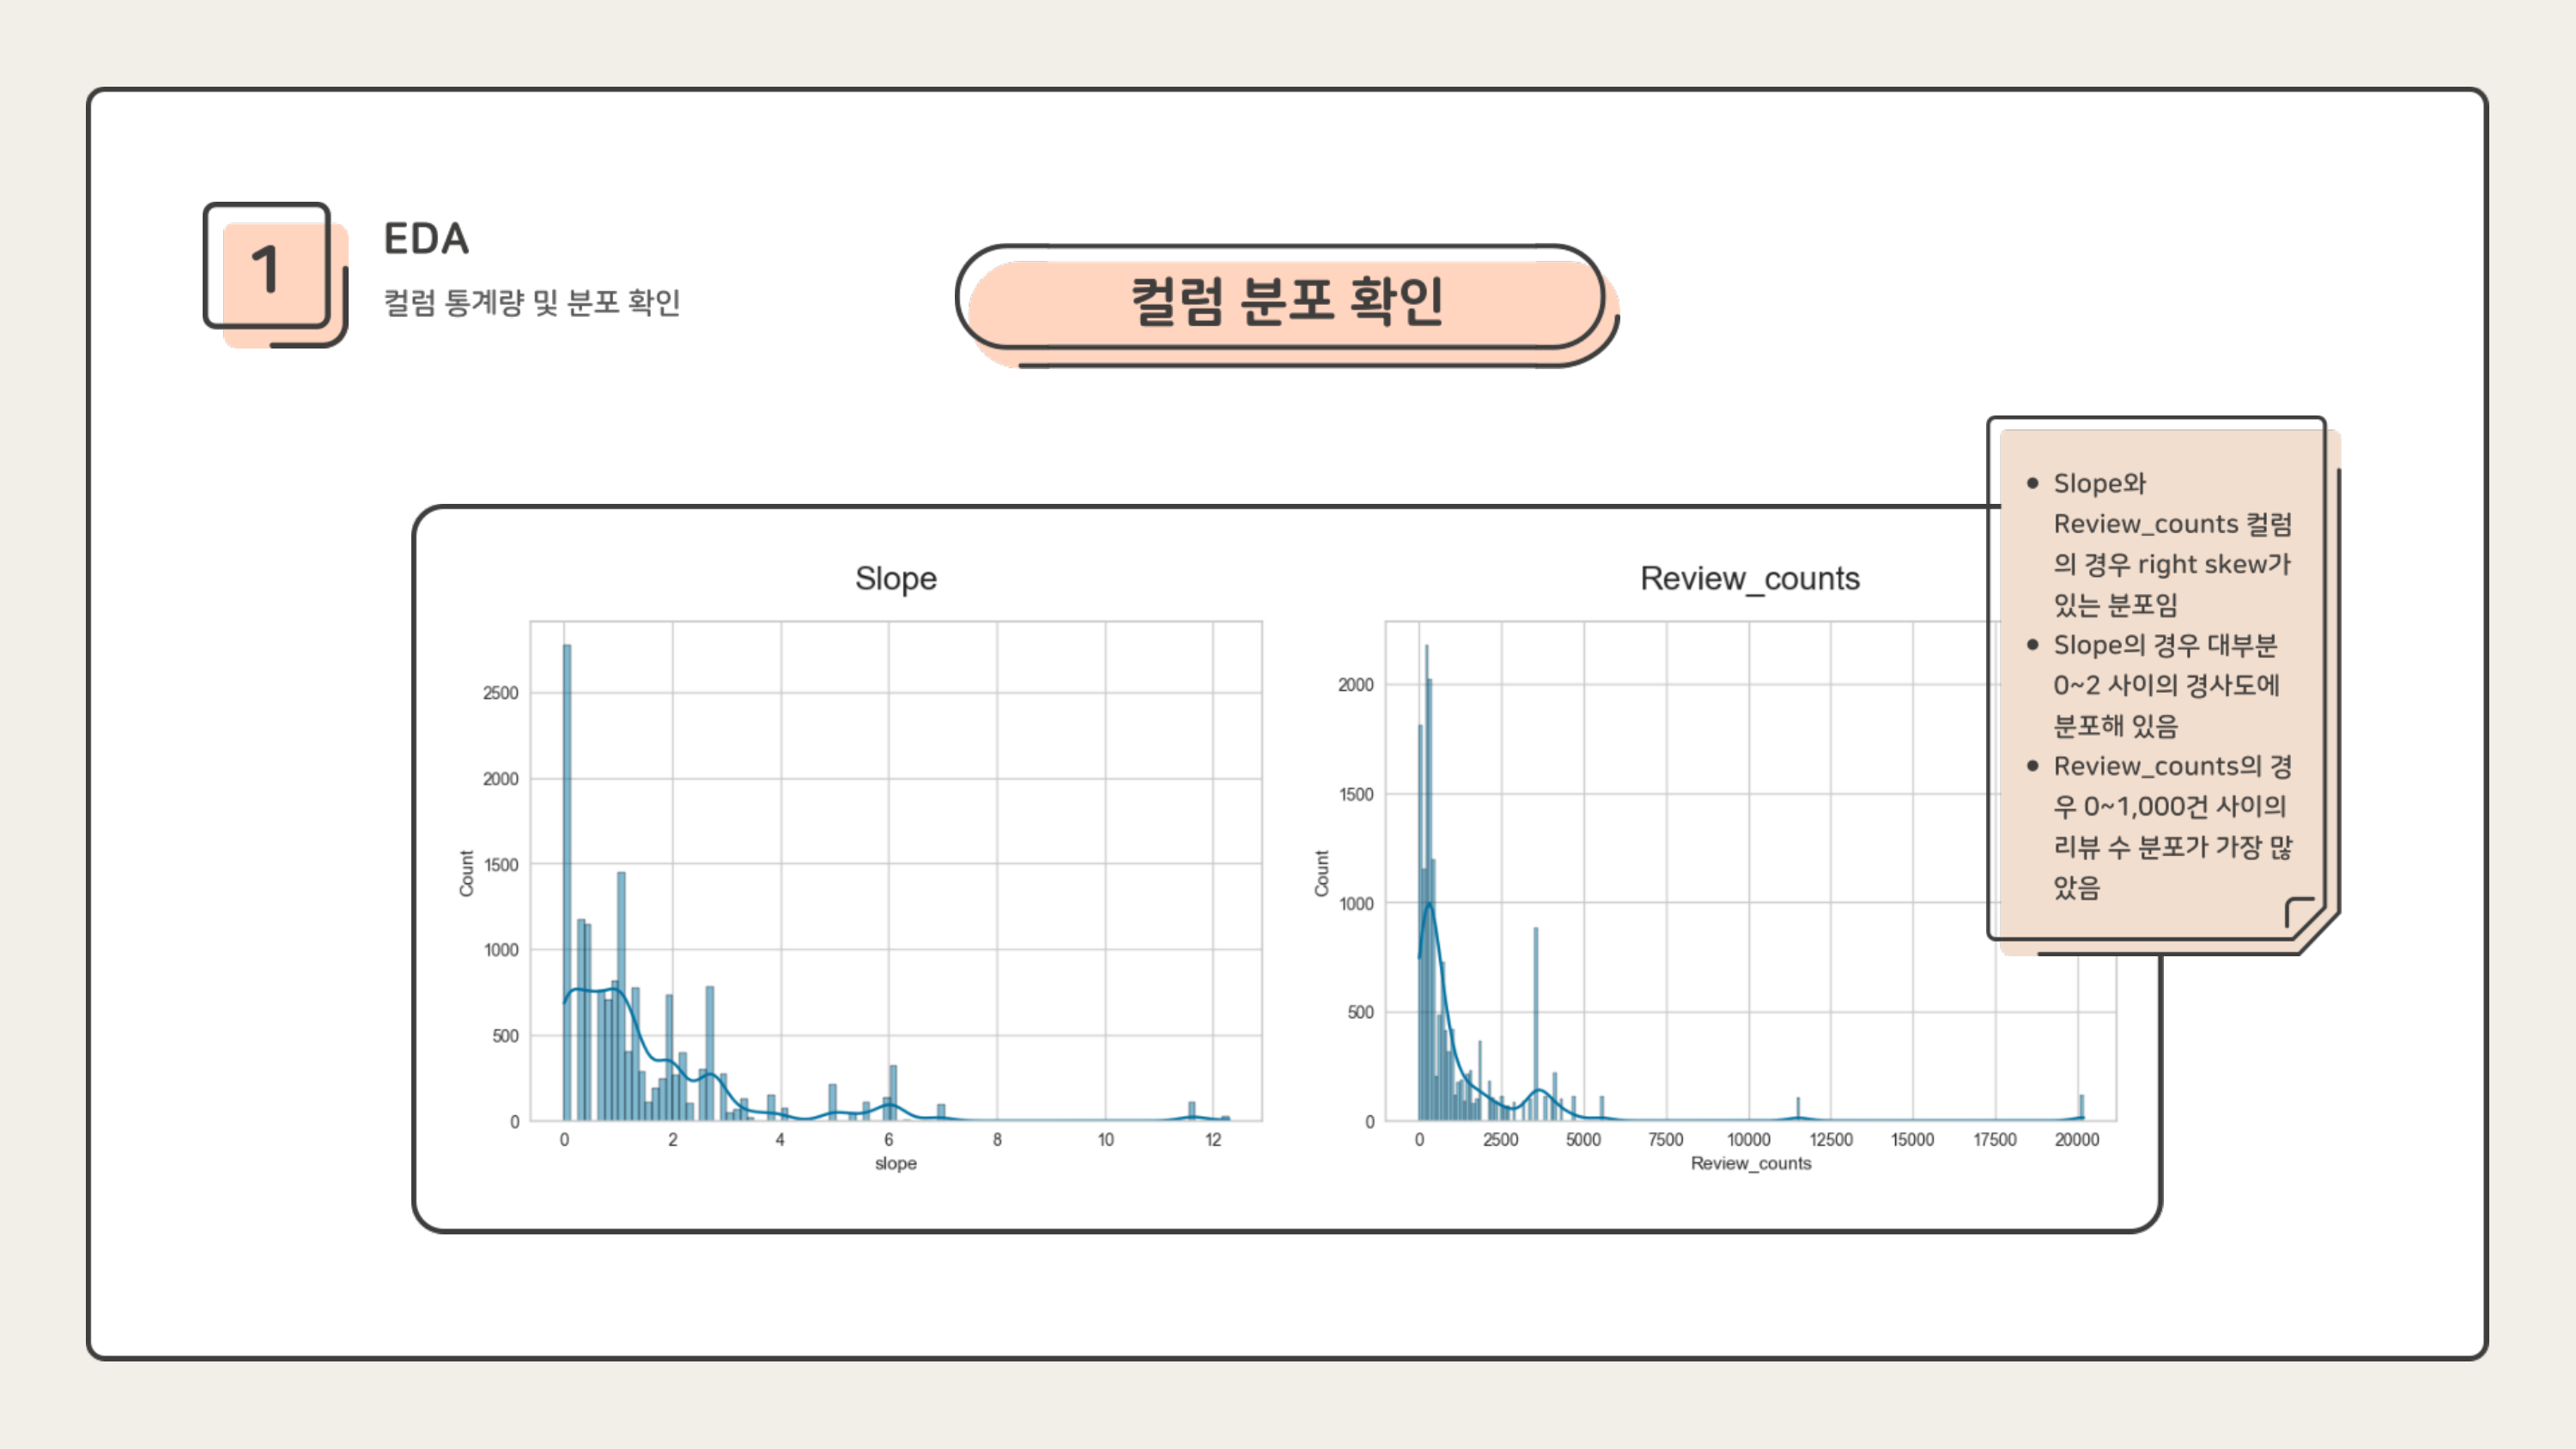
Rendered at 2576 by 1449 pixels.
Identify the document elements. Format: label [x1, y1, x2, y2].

picture [217, 191, 355, 372]
text_box [203, 202, 213, 349]
text_box [1985, 415, 2342, 956]
text_box [86, 87, 2490, 1361]
text_box [955, 242, 1621, 370]
text_box [448, 555, 1274, 1185]
text_box [411, 504, 2165, 1234]
text_box [1303, 555, 2129, 1185]
picture [367, 184, 708, 351]
